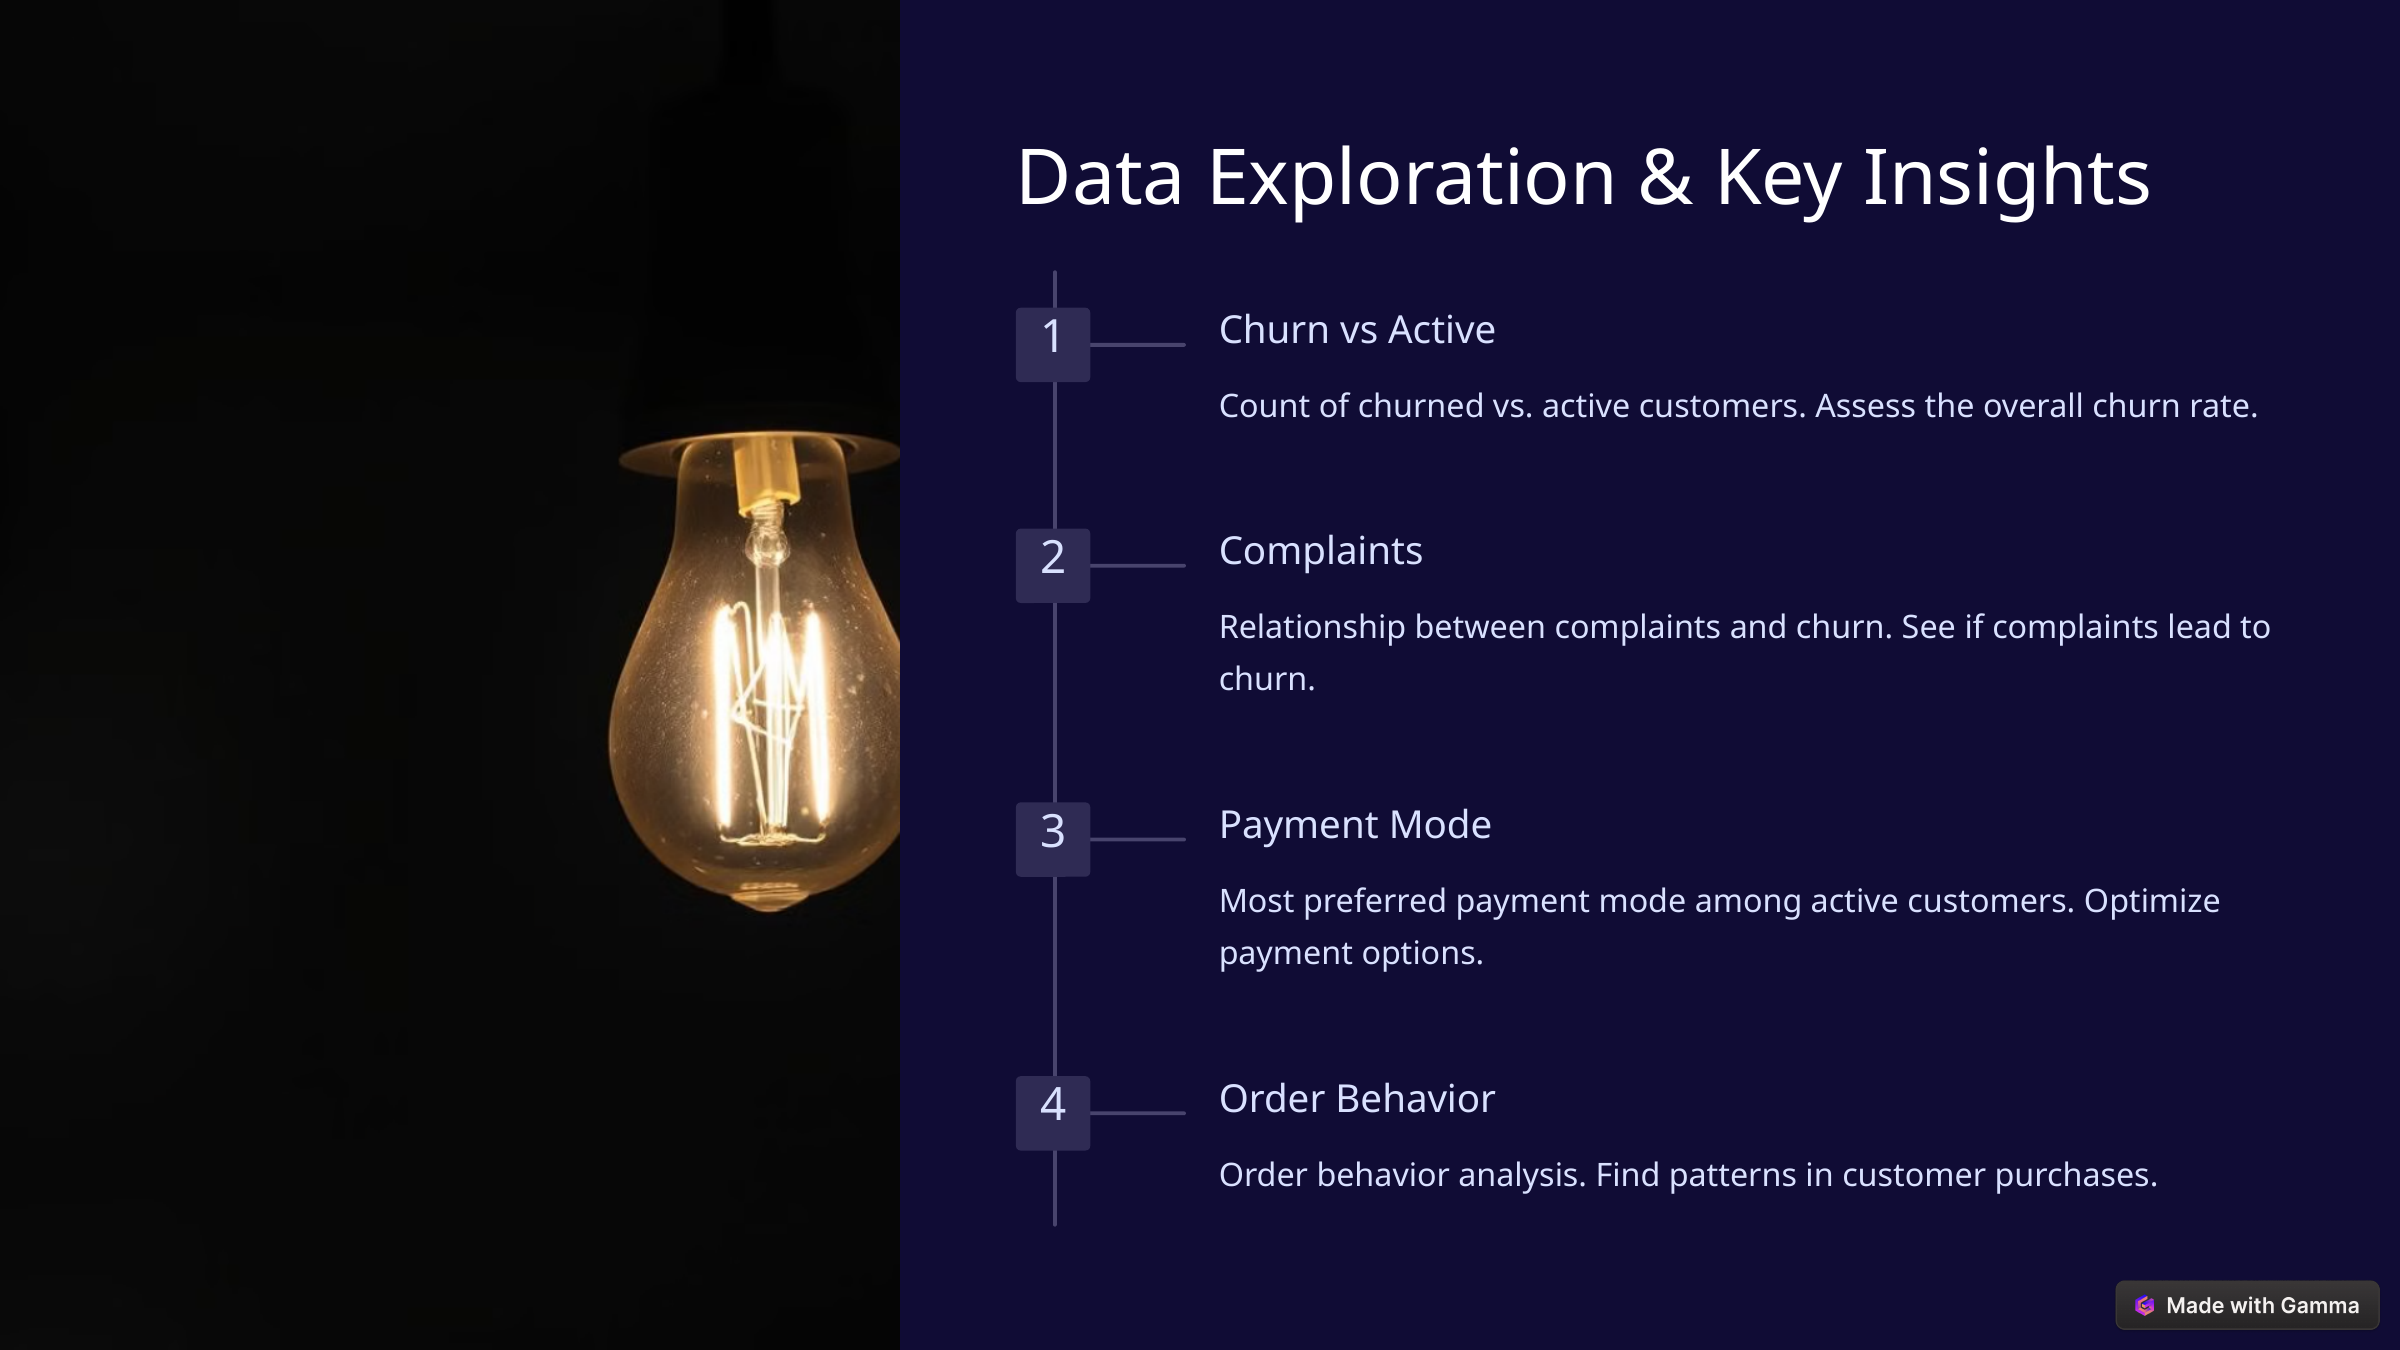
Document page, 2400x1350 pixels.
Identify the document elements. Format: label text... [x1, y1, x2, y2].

text_box Payment Mode [1218, 798, 1609, 847]
text_box Order Behavior [1218, 1071, 1609, 1121]
text_box Complaints [1218, 524, 1609, 574]
text_box 4 [1029, 1084, 1077, 1143]
text_box [1015, 802, 1091, 877]
text_box [1015, 1076, 1091, 1151]
text_box Most preferred payment mode among active customers. Optimize payment options. [1218, 866, 2285, 973]
text_box 1 [1029, 315, 1077, 375]
text_box [1053, 383, 1057, 528]
text_box [1091, 837, 1186, 842]
text_box [1091, 342, 1186, 347]
picture [2106, 1271, 2389, 1339]
text_box 2 [1029, 536, 1077, 595]
text_box [1091, 563, 1186, 568]
text_box [1015, 528, 1091, 604]
picture [0, 0, 900, 1350]
text_box 3 [1029, 810, 1077, 869]
text_box Churn vs Active [1218, 303, 1609, 353]
text_box [1053, 877, 1057, 1076]
text_box [1053, 603, 1057, 802]
text_box Relationship between complaints and churn. See if complaints lead to churn. [1218, 592, 2285, 699]
text_box [1053, 1151, 1057, 1227]
text_box Data Exploration & Key Insights [1015, 123, 2109, 221]
text_box [1015, 307, 1091, 383]
text_box [1053, 270, 1057, 307]
text_box Count of churned vs. active customers. Assess the overall churn rate. [1218, 372, 2285, 426]
text_box Order behavior analysis. Find patterns in customer purchases. [1218, 1140, 2285, 1194]
text_box [1091, 1111, 1186, 1116]
